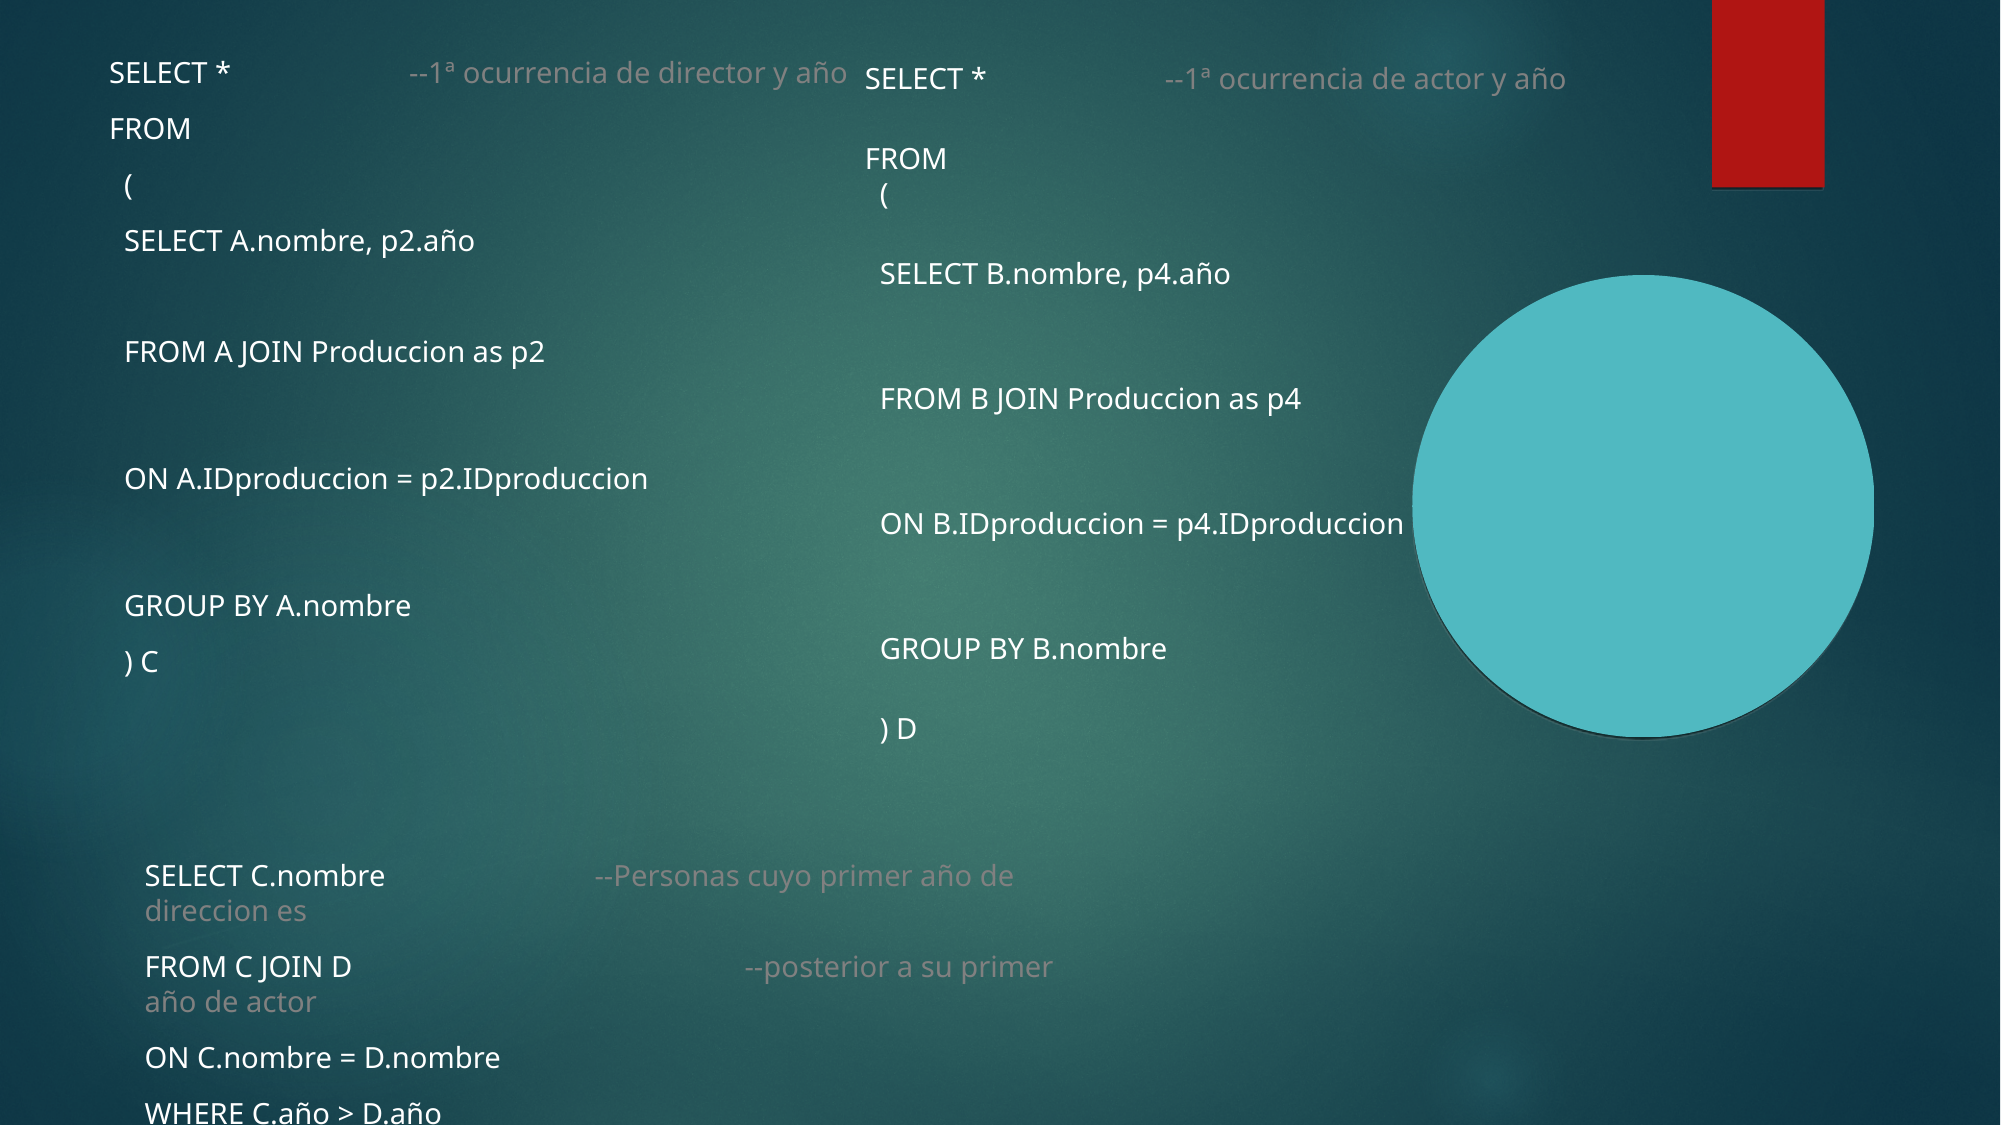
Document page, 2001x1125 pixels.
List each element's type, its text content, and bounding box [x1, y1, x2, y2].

picture [0, 0, 2001, 1125]
text_box SELECT * --1ª ocurrencia de director y año FROM ( SELECT A.nombre, p2.año FROM A JOIN Produccion as p2 ON A.IDproduccion = p2.IDproduccion GROUP BY A.nombre ) C [94, 47, 993, 636]
text_box SELECT C.nombre --Personas cuyo primer año de direccion es FROM C JOIN D --posterior a su primer año de actor ON C.nombre = D.nombre WHERE C.año > D.año [129, 708, 1101, 1091]
text_box SELECT * --1ª ocurrencia de actor y año FROM ( SELECT B.nombre, p4.año FROM B JOIN Produccion as p4 ON B.IDproduccion = p4.IDproduccion GROUP BY B.nombre ) D [850, 53, 1737, 618]
